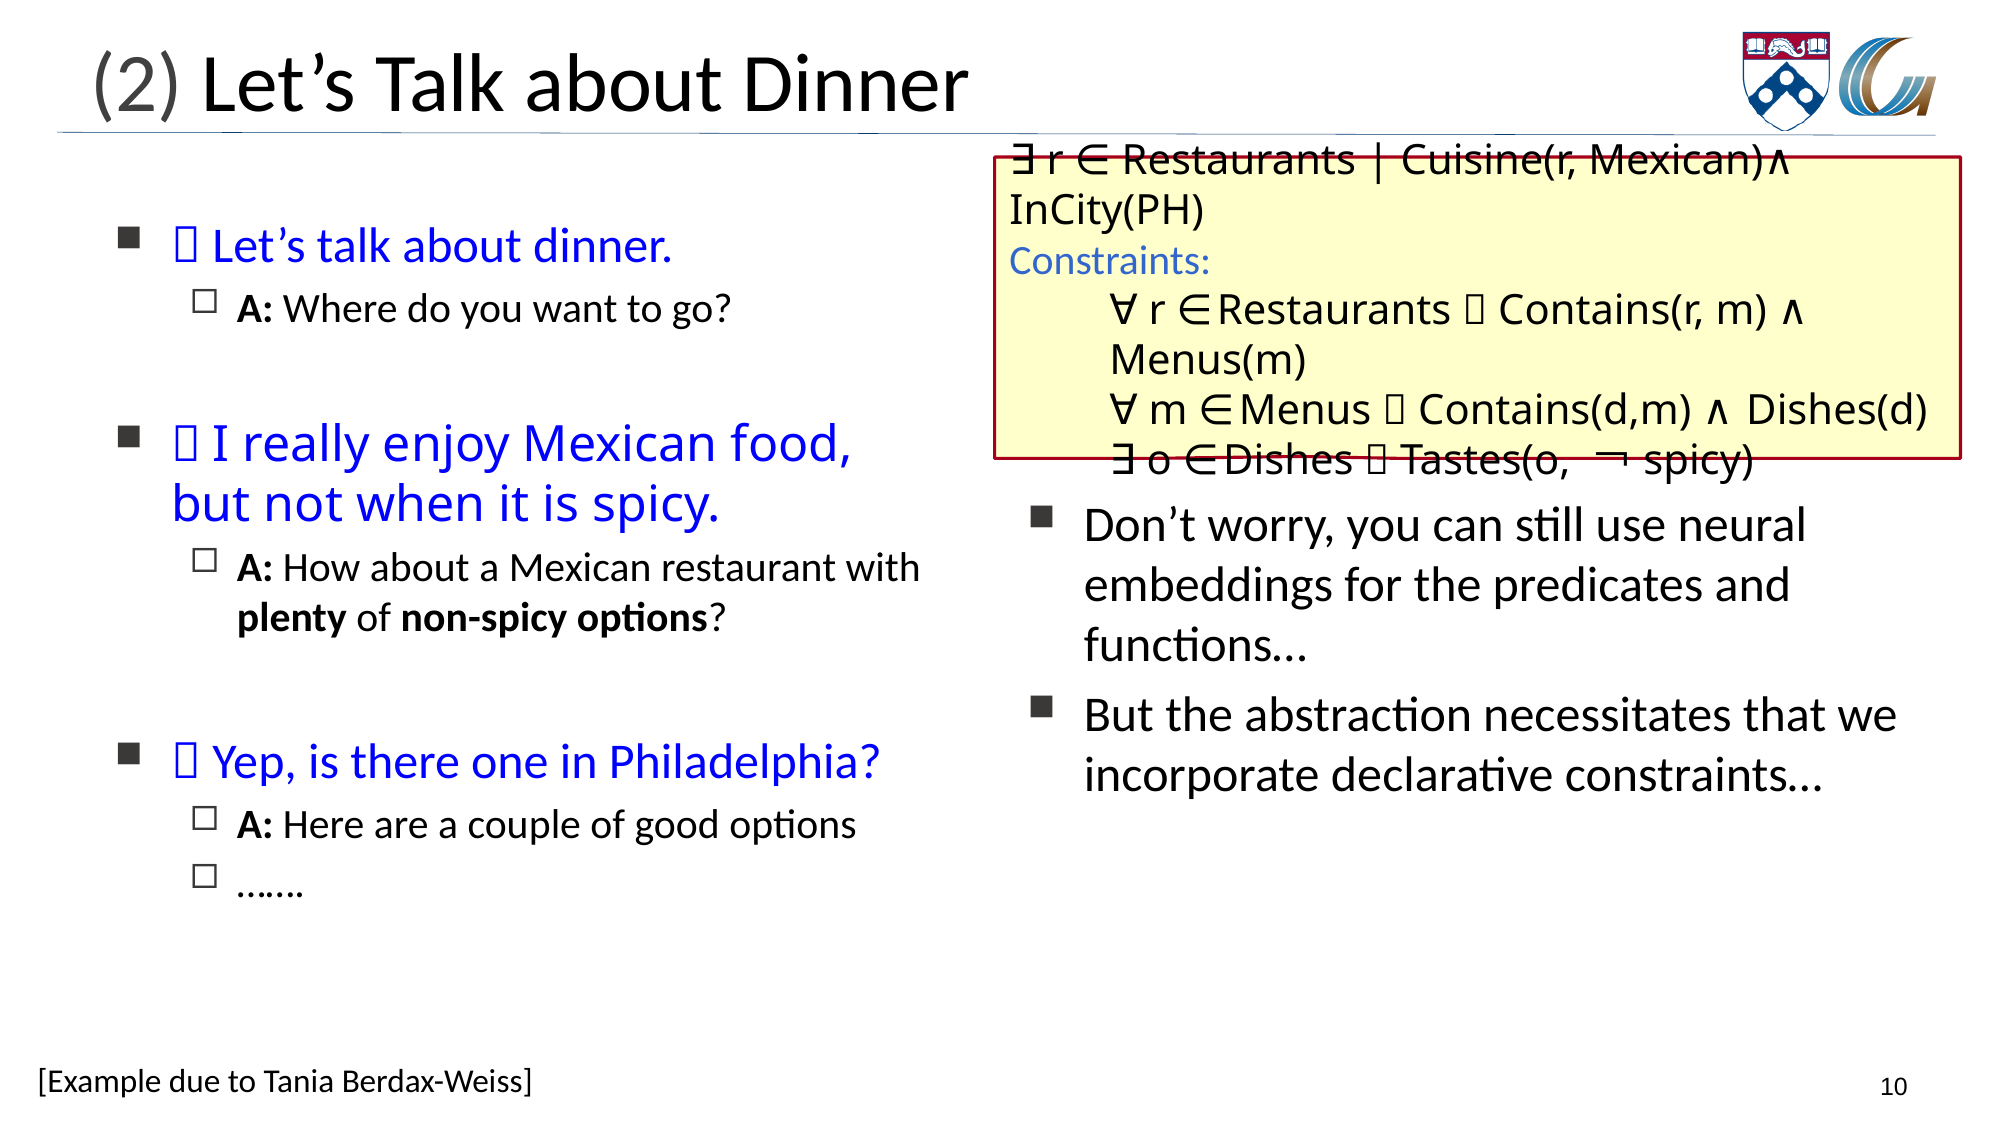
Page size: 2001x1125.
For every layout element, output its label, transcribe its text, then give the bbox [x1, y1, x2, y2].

text_box ∃ r ∈ Restaurants | Cuisine(r, Mexican)∧ InCity(PH) Constraints: ∀ r ∈ Restaurants  Contains(r, m) ∧ Menus(m) ∀ m ∈ Menus  Contains(d,m) ∧ Dishes(d) ∃ o ∈ Dishes  Tastes(o, ￢spicy) [992, 154, 1963, 461]
title (2) Let’s Talk about Dinner [75, 33, 1696, 122]
text_box [Example due to Tania Berdax-Weiss] [22, 1052, 549, 1107]
slide_number 10 [1852, 1070, 1936, 1108]
text_box Don’t worry, you can still use neural embeddings for the predicates and functions… But the abstraction necessitates that we incorporate declarative constraints… [1012, 484, 1961, 1059]
list  Let’s talk about dinner. A: Where do you want to go?  I really enjoy Mexican food, but not when it is spicy. A: How about a Mexican restaurant with plenty of non-spicy options?  Yep, is there one in Philadelphia? A: Here are a couple of good options ……. [99, 205, 951, 941]
picture [1832, 21, 1943, 132]
